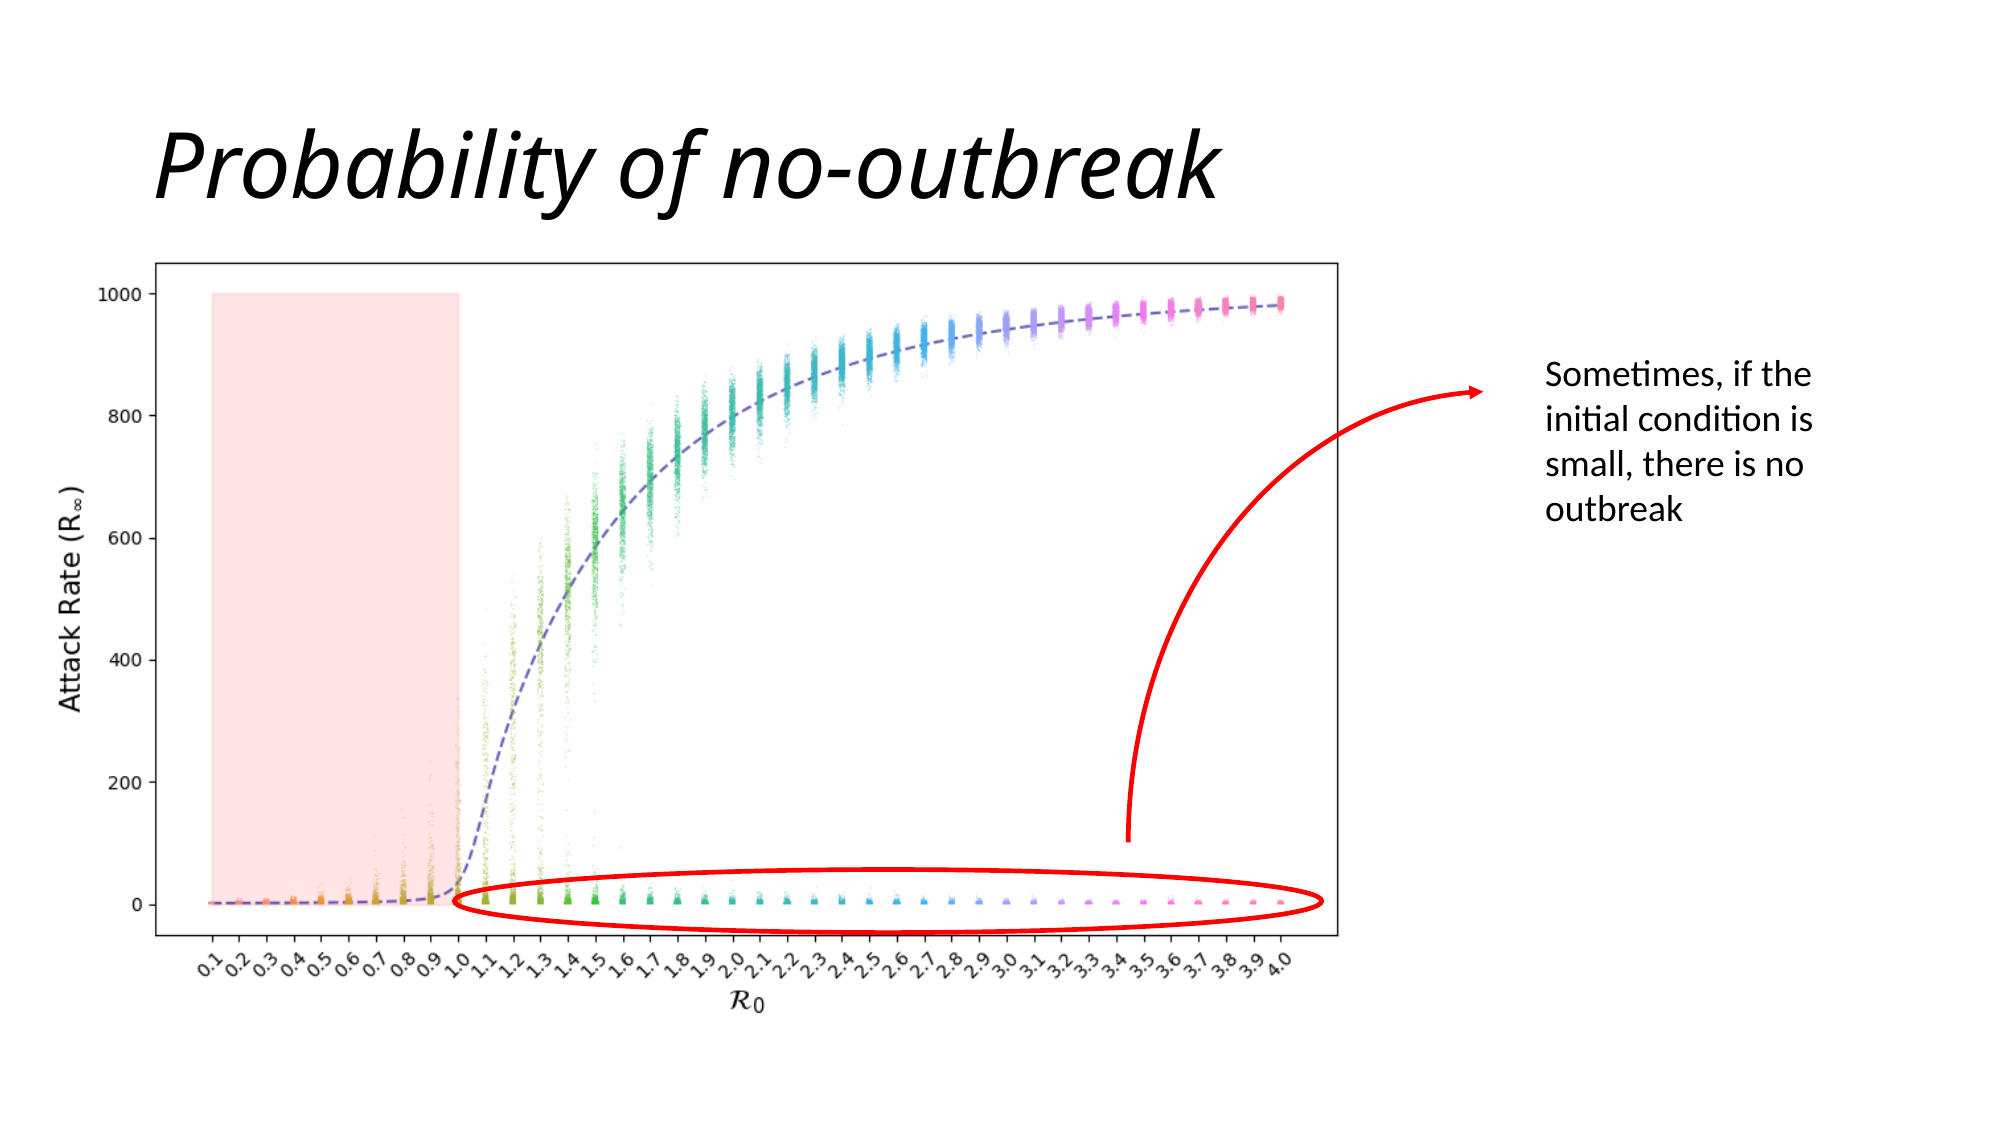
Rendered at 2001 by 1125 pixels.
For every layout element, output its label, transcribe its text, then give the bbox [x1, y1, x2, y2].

title Probability of no-outbreak [137, 59, 1863, 278]
picture [39, 243, 1361, 1037]
text_box [1361, 386, 1496, 843]
text_box Sometimes, if the initial condition is small, there is no outbreak [1530, 341, 1885, 626]
